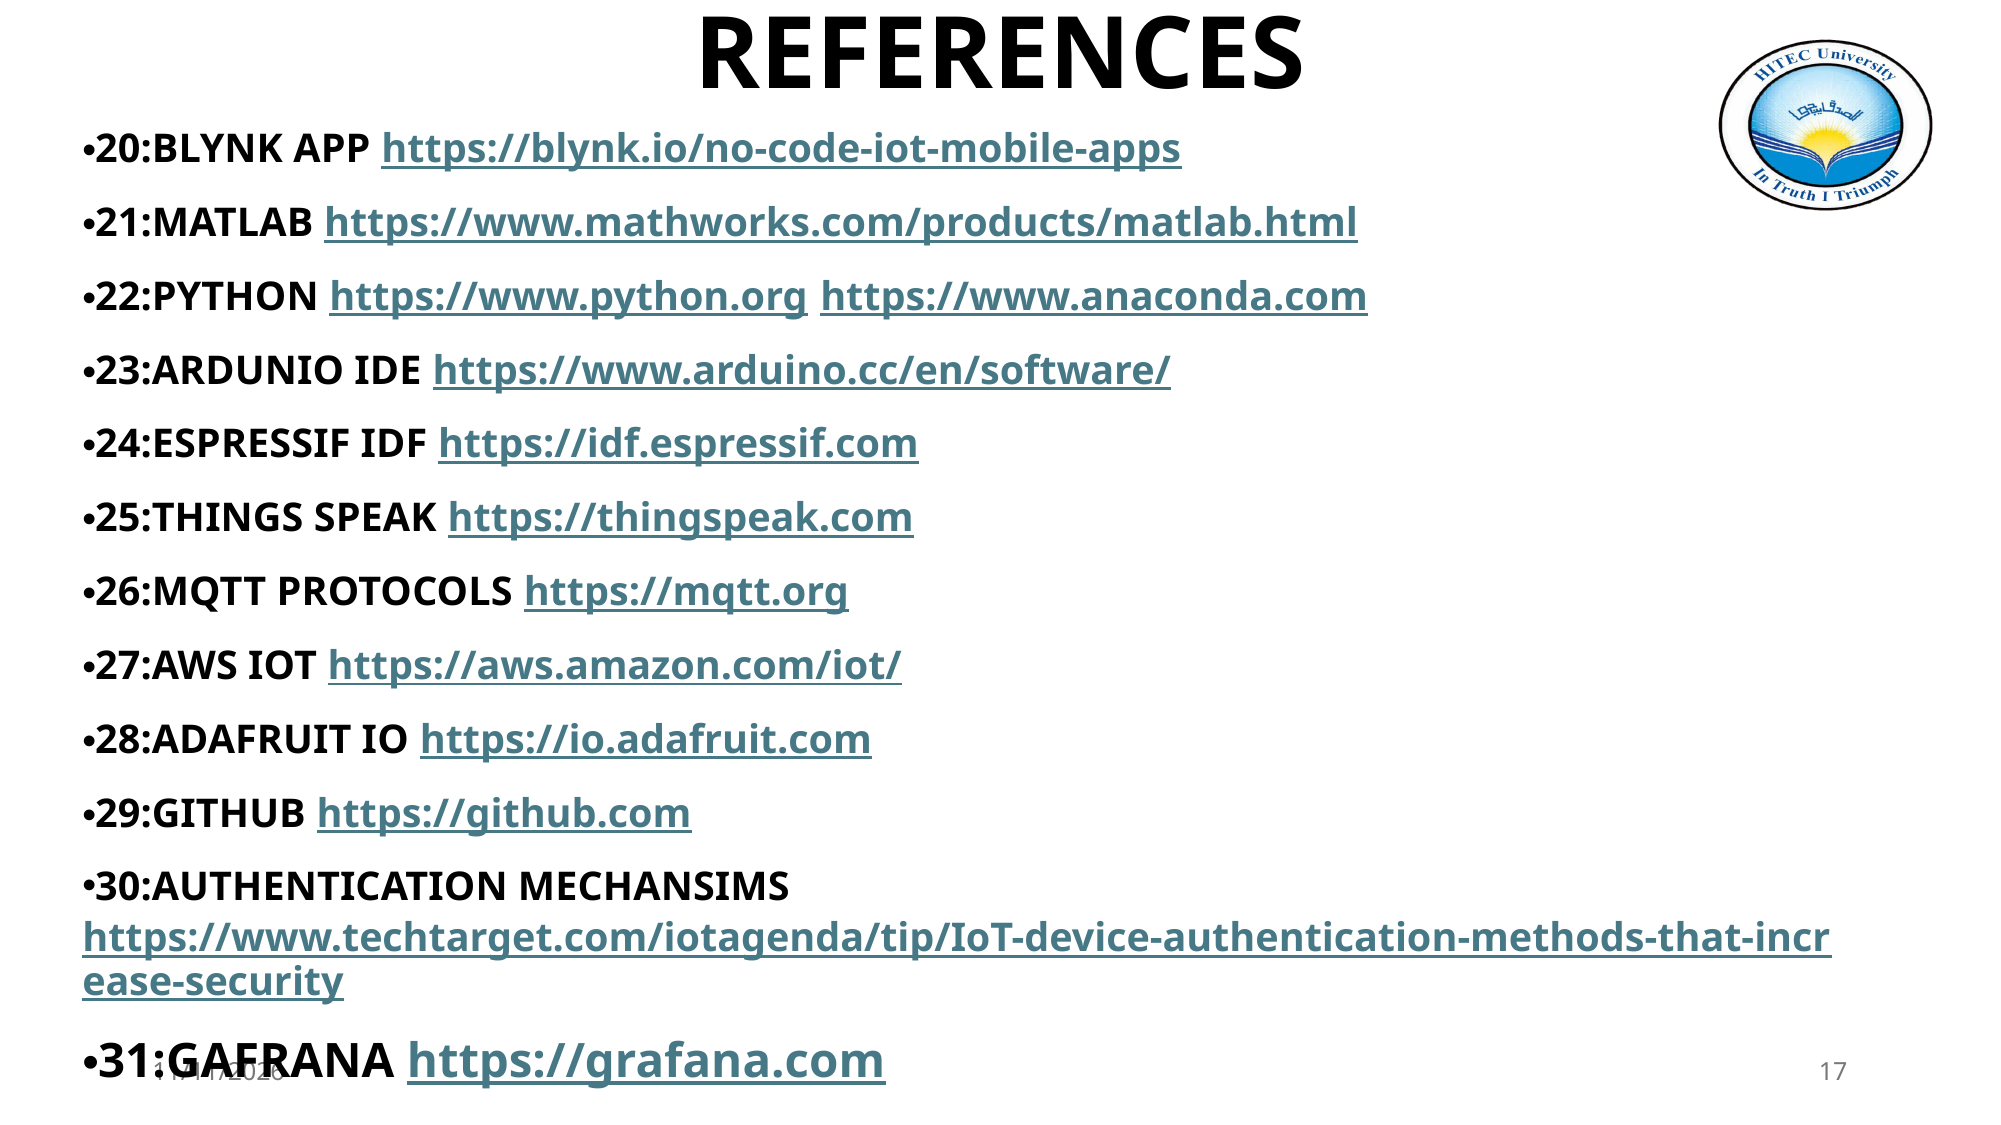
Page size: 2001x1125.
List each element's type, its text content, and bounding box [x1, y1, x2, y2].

slide_number 02-Sep-24 [137, 1042, 588, 1103]
slide_number 17 [1412, 1042, 1863, 1103]
list 20:BLYNK APP https://blynk.io/no-code-iot-mobile-apps 21:MATLAB https://www.mathworks.com/products/matlab.html 22:PYTHON https://www.python.org https://www.anaconda.com 23:ARDUNIO IDE https://www.arduino.cc/en/software/ 24:ESPRESSIF IDF https://idf.espressif.com 25:THINGS SPEAK https://thingspeak.com 26:MQTT PROTOCOLS https://mqtt.org 27:AWS IOT https://aws.amazon.com/iot/ 28:ADAFRUIT IO https://io.adafruit.com 29:GITHUB https://github.com 30:AUTHENTICATION MECHANSIMS https://www.techtarget.com/iotagenda/tip/IoT-device-authentication-methods-that-increase-security 31:GAFRANA https://grafana.com [67, 111, 1863, 1064]
title REFERENCES [137, 0, 1863, 111]
picture [1717, 38, 1934, 212]
